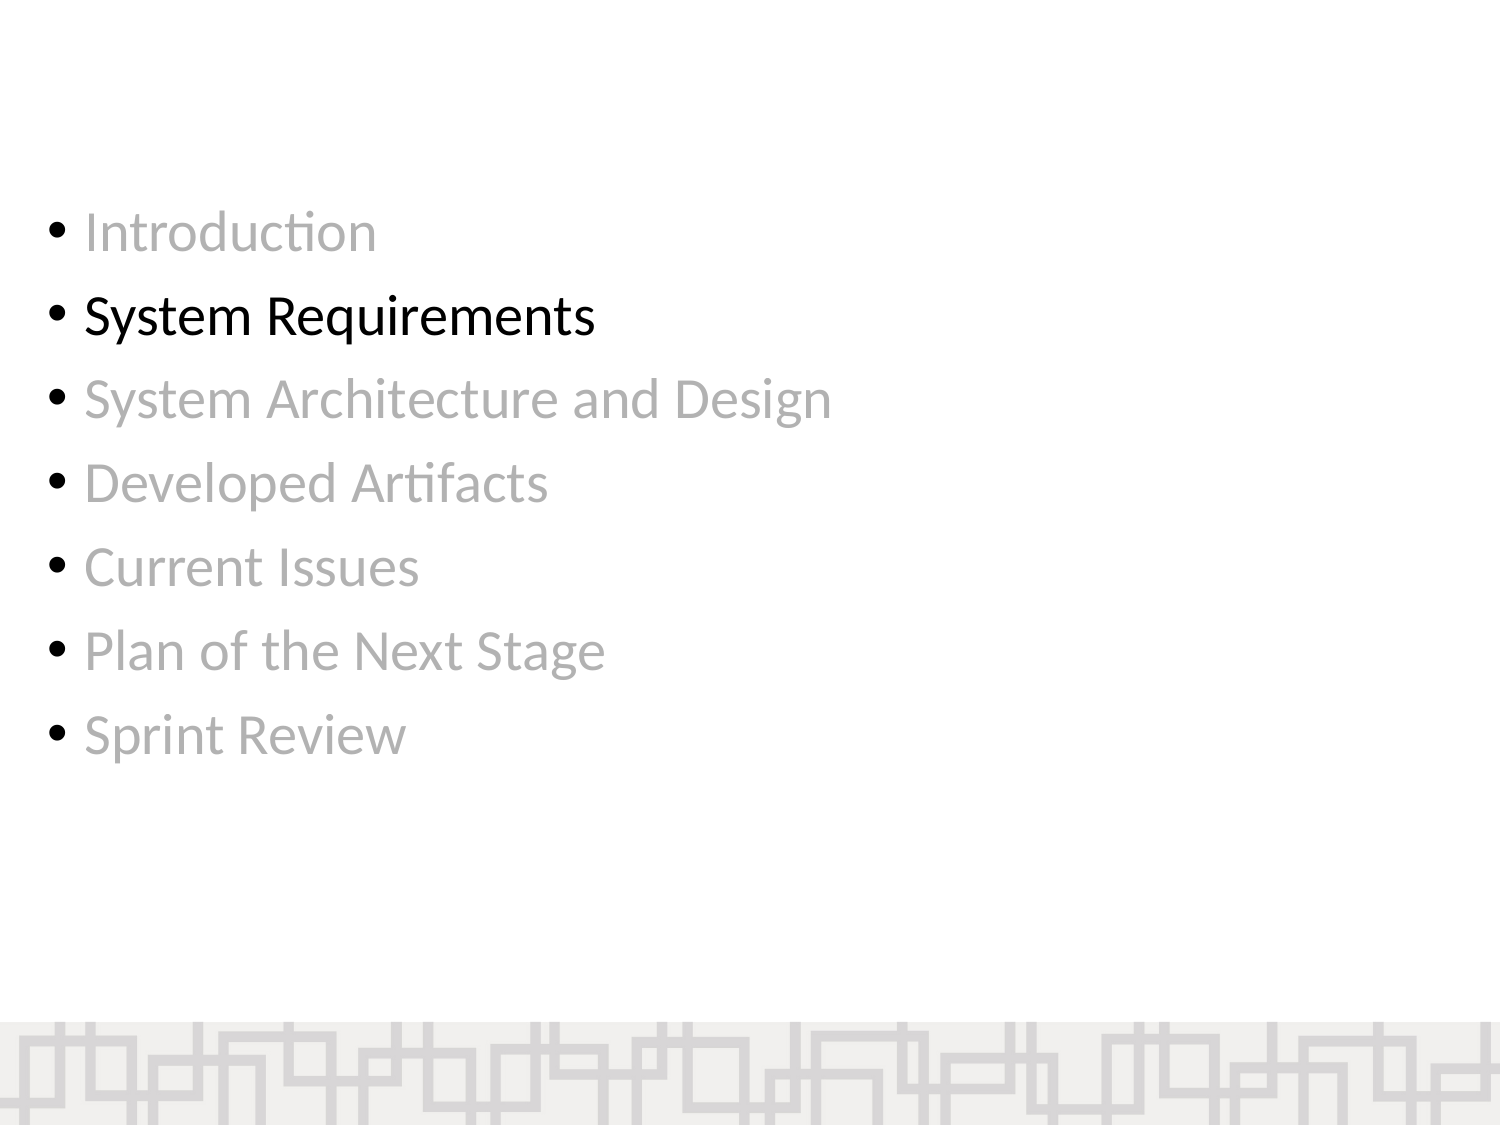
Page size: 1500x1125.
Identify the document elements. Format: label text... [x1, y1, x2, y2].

list Introduction System Requirements System Architecture and Design Developed Artifacts Current Issues Plan of the Next Stage Sprint Review [39, 193, 1391, 1057]
picture [0, 0, 1500, 1125]
